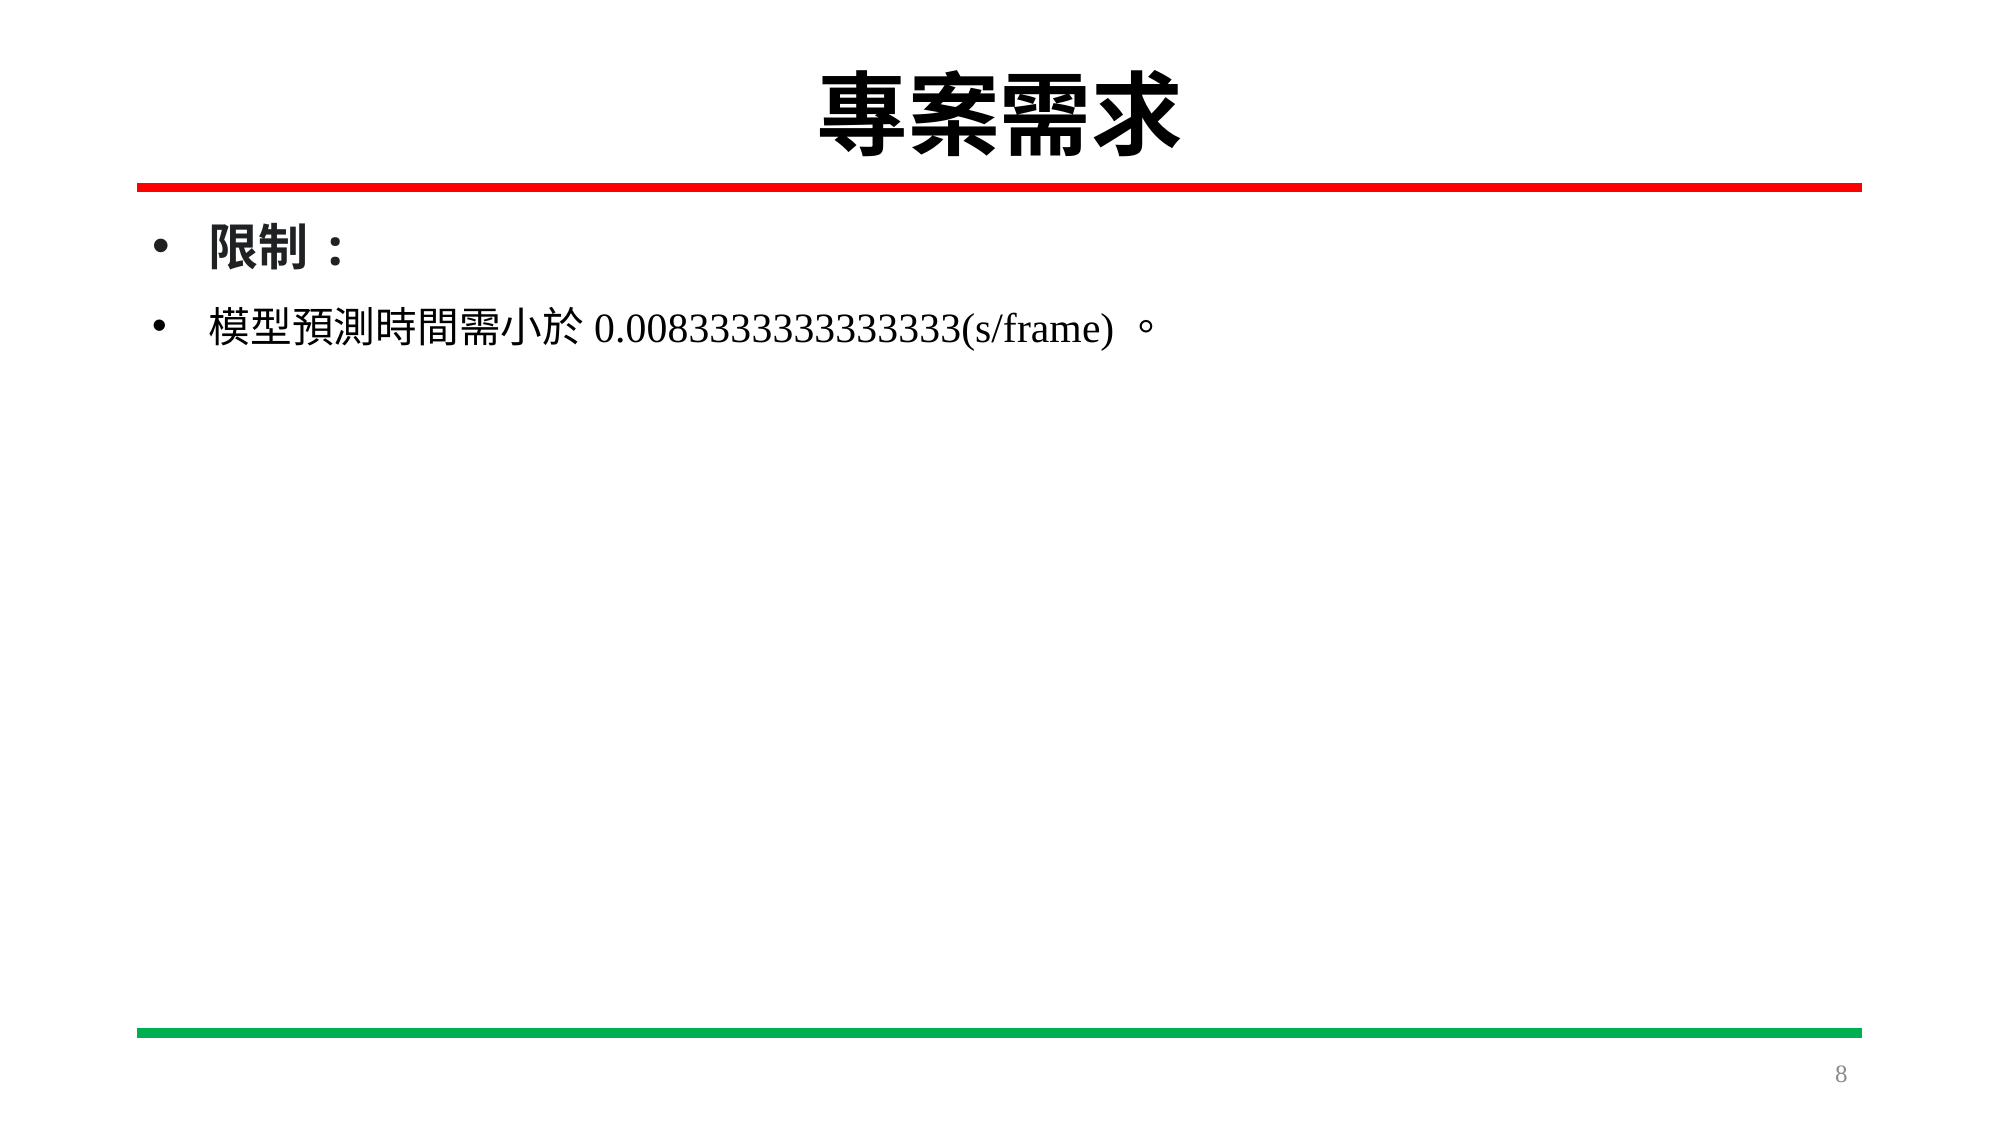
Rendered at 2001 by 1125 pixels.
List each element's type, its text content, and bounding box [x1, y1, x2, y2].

title 專案需求 [137, 59, 1863, 177]
slide_number 8 [1412, 1042, 1863, 1103]
text_box 限制: 模型預測時間需小於0.0083333333333333(s/frame)。 [137, 177, 1863, 358]
